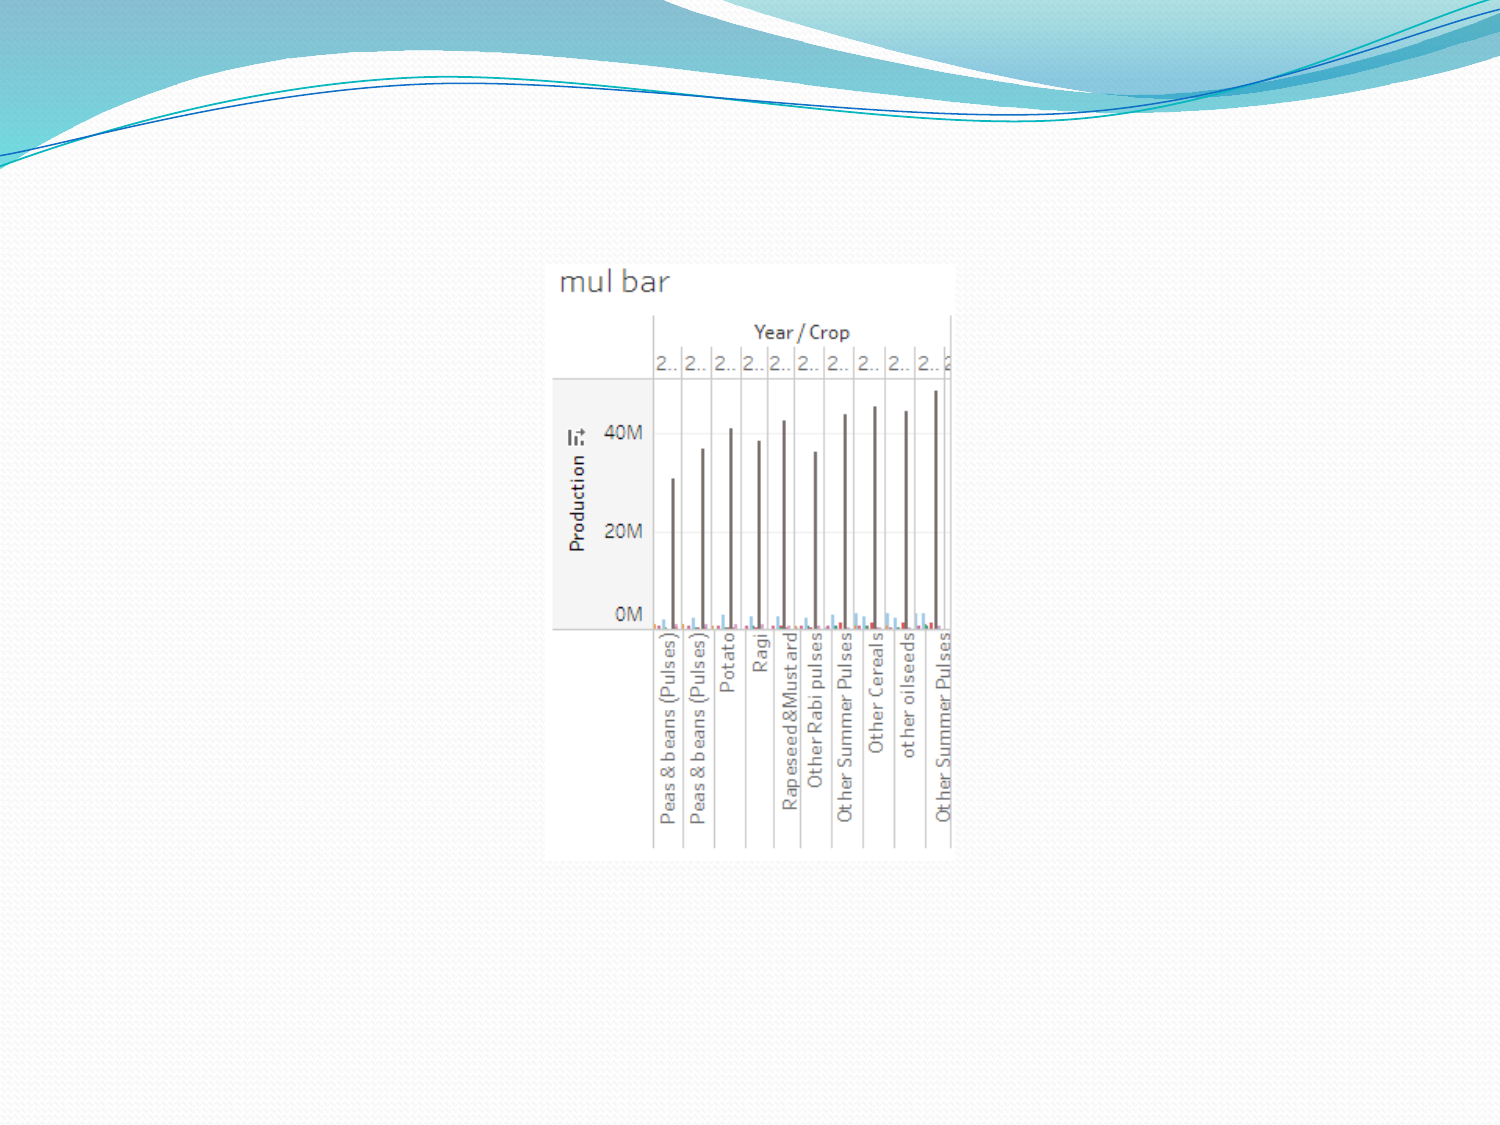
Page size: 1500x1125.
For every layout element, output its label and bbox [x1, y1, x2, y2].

picture [544, 264, 955, 861]
